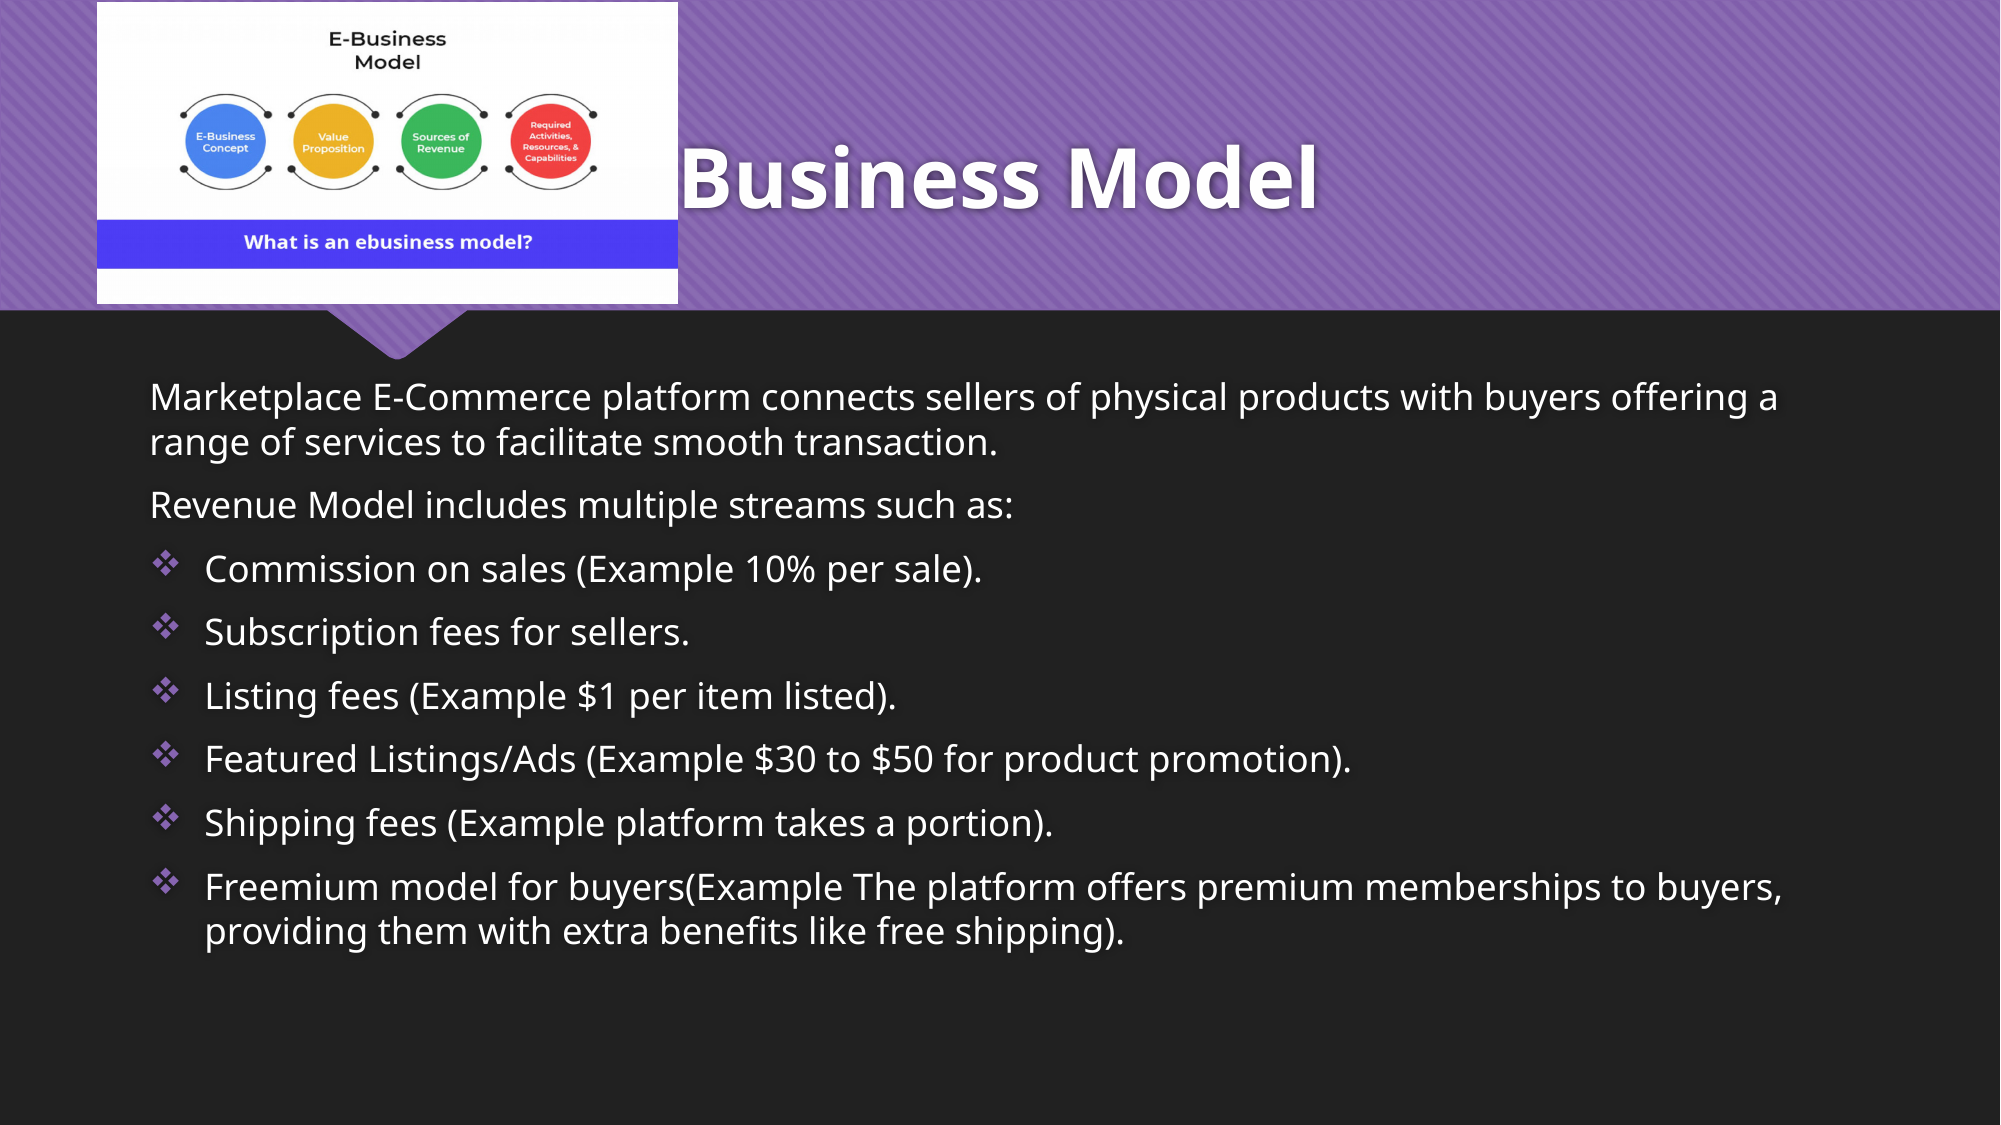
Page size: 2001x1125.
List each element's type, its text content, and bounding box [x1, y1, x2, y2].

list Marketplace E-Commerce platform connects sellers of physical products with buyers offering a range of services to facilitate smooth transaction. Revenue Model includes multiple streams such as: Commission on sales (Example 10% per sale). Subscription fees for sellers. Listing fees (Example $1 per item listed). Featured Listings/Ads (Example $30 to $50 for product promotion). Shipping fees (Example platform takes a portion). Freemium model for buyers(Example The platform offers premium memberships to buyers, providing them with extra benefits like free shipping). [134, 364, 1866, 962]
picture [97, 2, 678, 304]
title Business Model [678, 73, 1868, 233]
